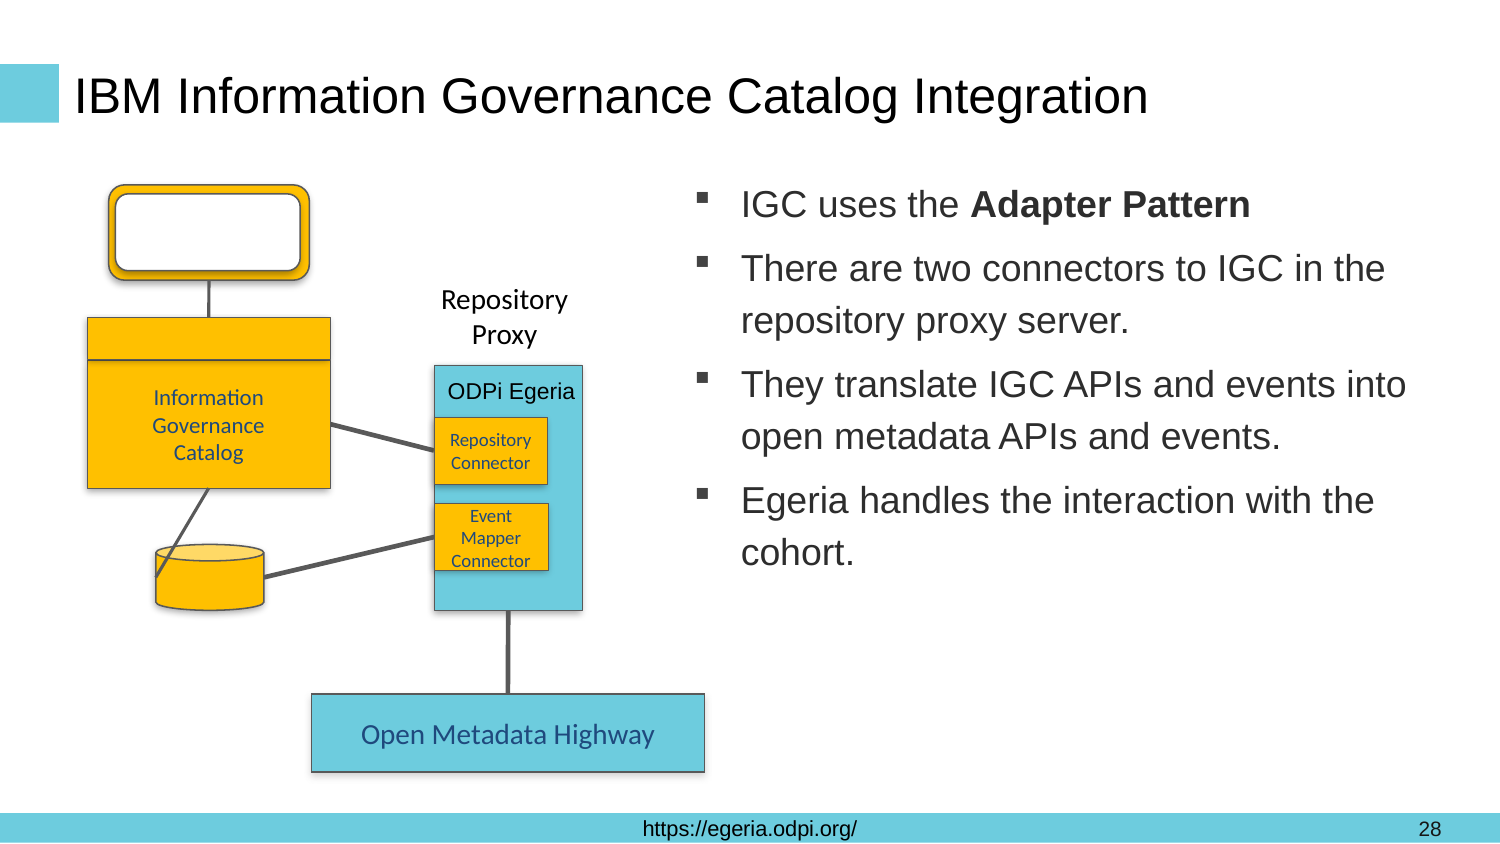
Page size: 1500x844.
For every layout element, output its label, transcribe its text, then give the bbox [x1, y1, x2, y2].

text_box [434, 412, 583, 611]
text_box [263, 536, 435, 578]
title IBM Information Governance Catalog Integration [58, 46, 1449, 140]
slide_number 28 [1403, 813, 1494, 843]
text_box Open Metadata Highway [311, 694, 705, 773]
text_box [335, 423, 435, 451]
text_box Repository Proxy [407, 272, 602, 358]
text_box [86, 184, 331, 611]
text_box ODPi Egeria [432, 369, 591, 412]
text_box Event Mapper Connector [433, 503, 549, 571]
list IGC uses the Adapter Pattern There are two connectors to IGC in the repository proxy server. They translate IGC APIs and events into open metadata APIs and events. Egeria handles the interaction with the cohort. [679, 158, 1449, 750]
text_box Repository Connector [433, 416, 548, 485]
text_box [434, 364, 583, 369]
